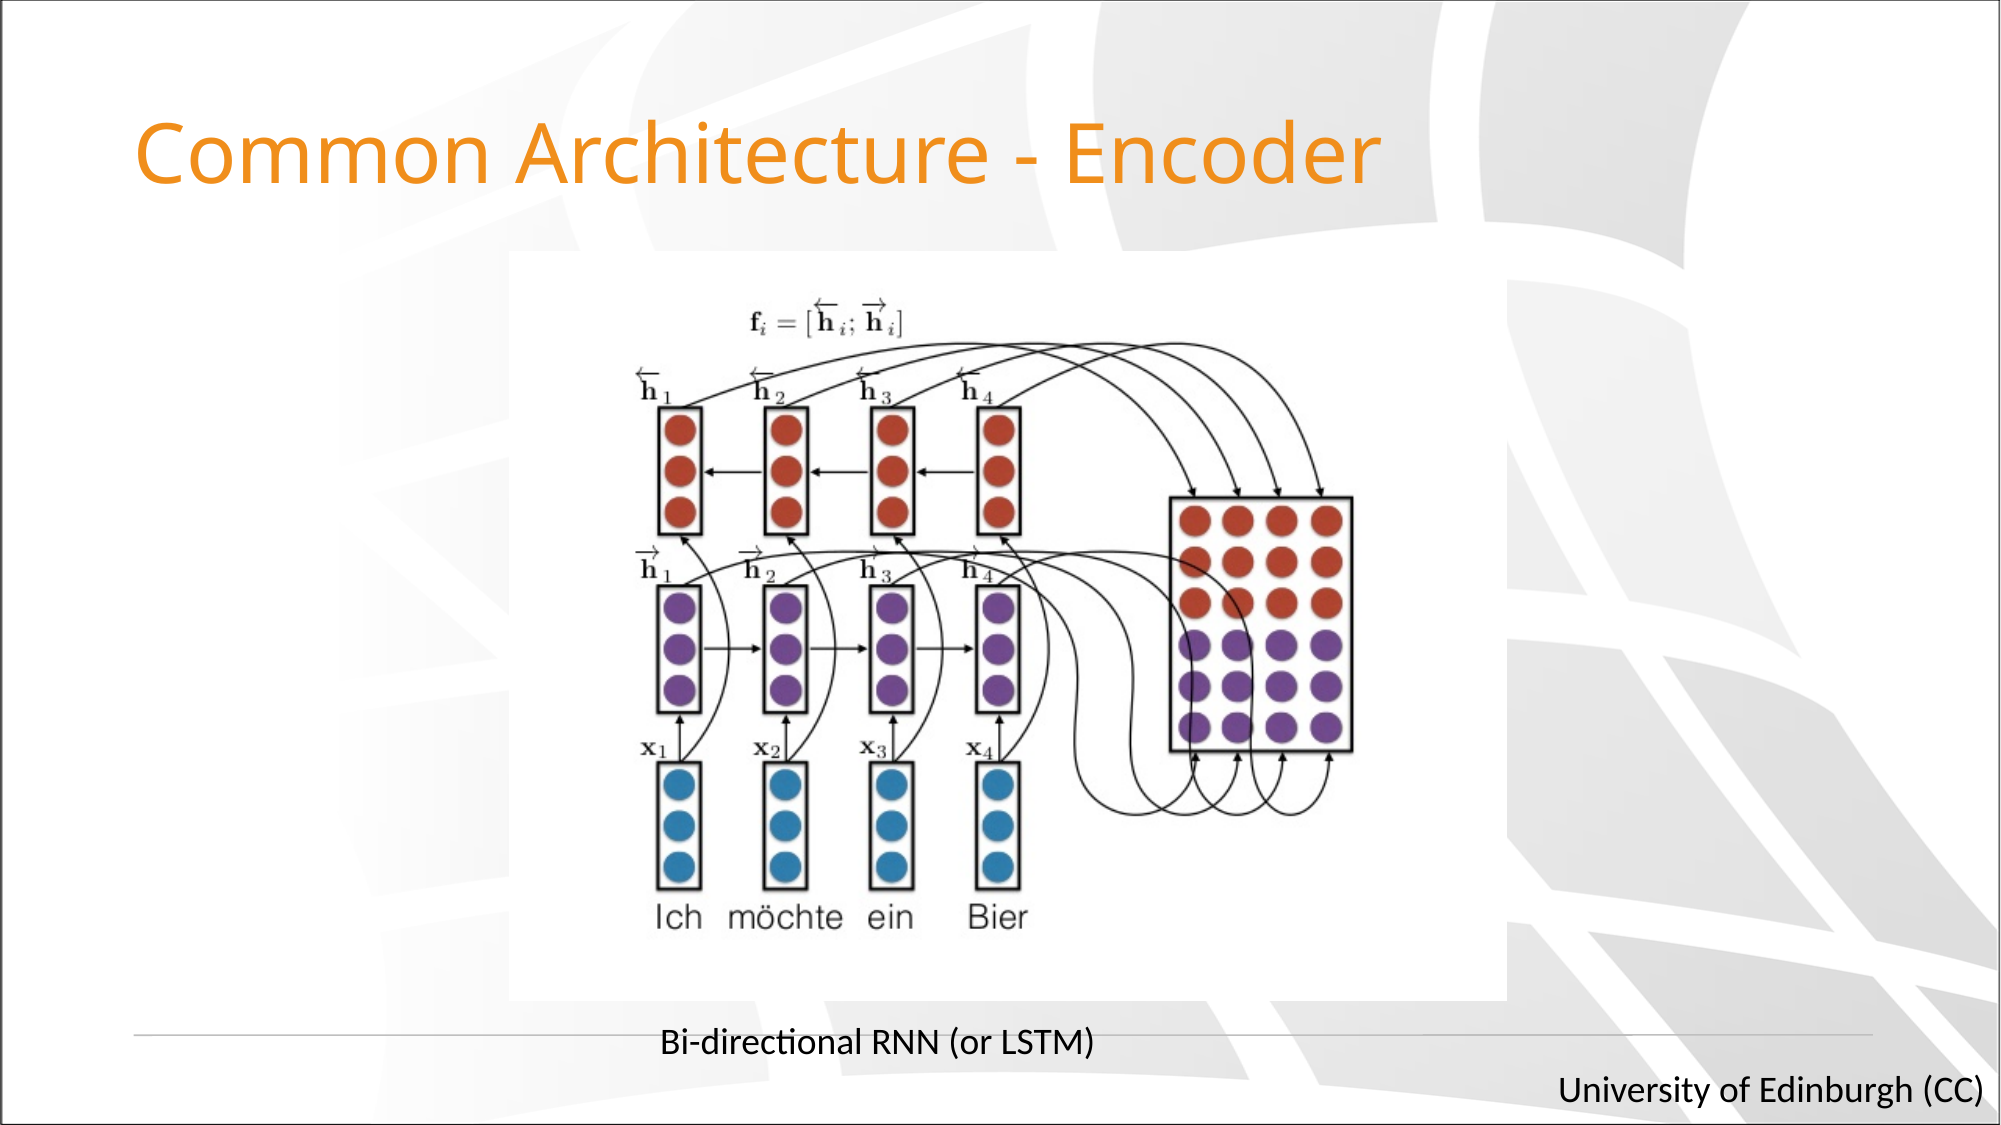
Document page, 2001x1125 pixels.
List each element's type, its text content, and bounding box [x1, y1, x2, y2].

text_box University of Edinburgh (CC) [1543, 1057, 2000, 1118]
text_box Common Architecture - Encoder [133, 90, 1882, 208]
text_box Bi-directional RNN (or LSTM) [645, 1010, 1185, 1070]
picture [0, 0, 2001, 1125]
